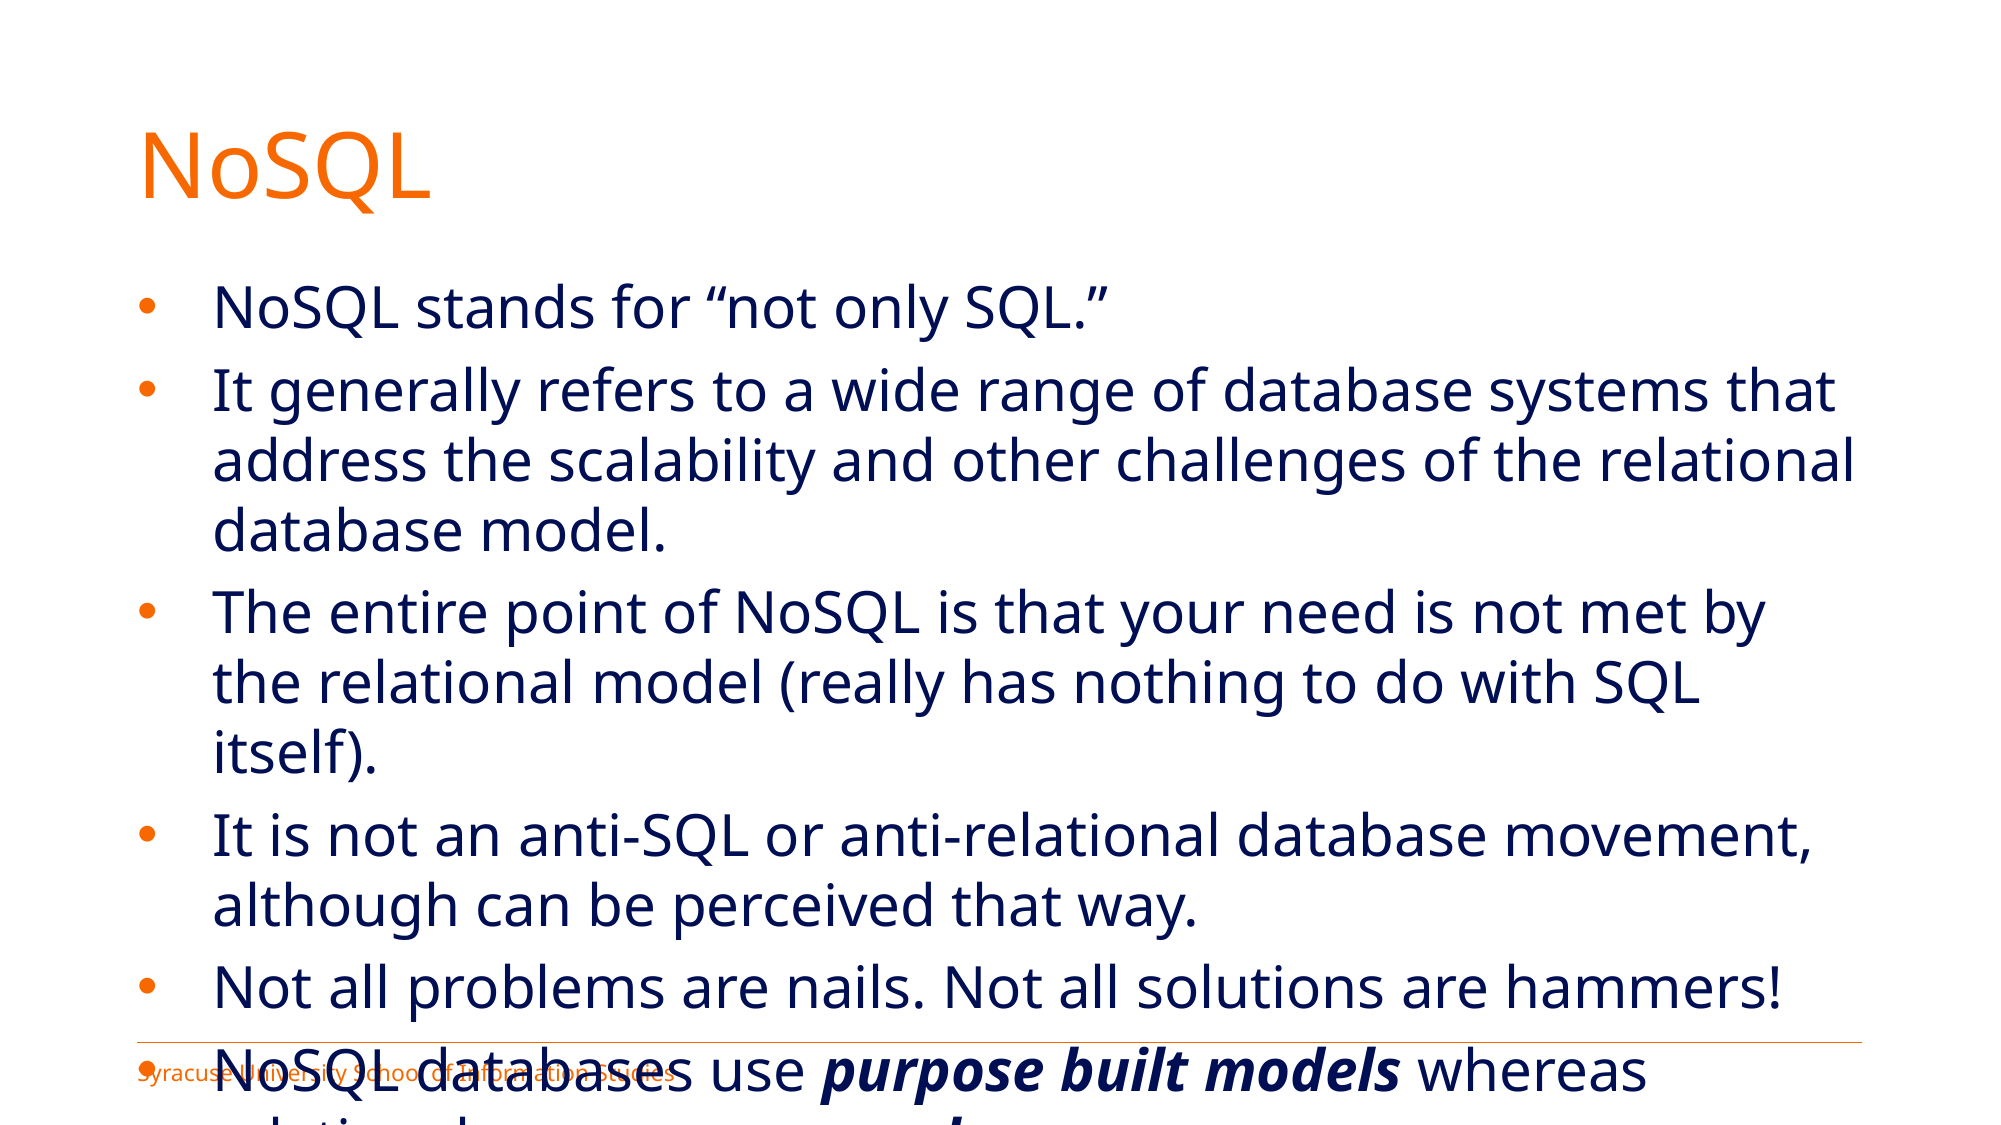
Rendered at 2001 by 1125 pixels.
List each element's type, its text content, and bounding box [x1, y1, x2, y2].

list NoSQL stands for “not only SQL.” It generally refers to a wide range of database systems that address the scalability and other challenges of the relational database model. The entire point of NoSQL is that your need is not met by the relational model (really has nothing to do with SQL itself). It is not an anti-SQL or anti-relational database movement, although can be perceived that way. Not all problems are nails. Not all solutions are hammers! NoSQL databases use purpose built models whereas relational are more general purpose. [137, 263, 1863, 1014]
title NoSQL [137, 59, 1863, 263]
